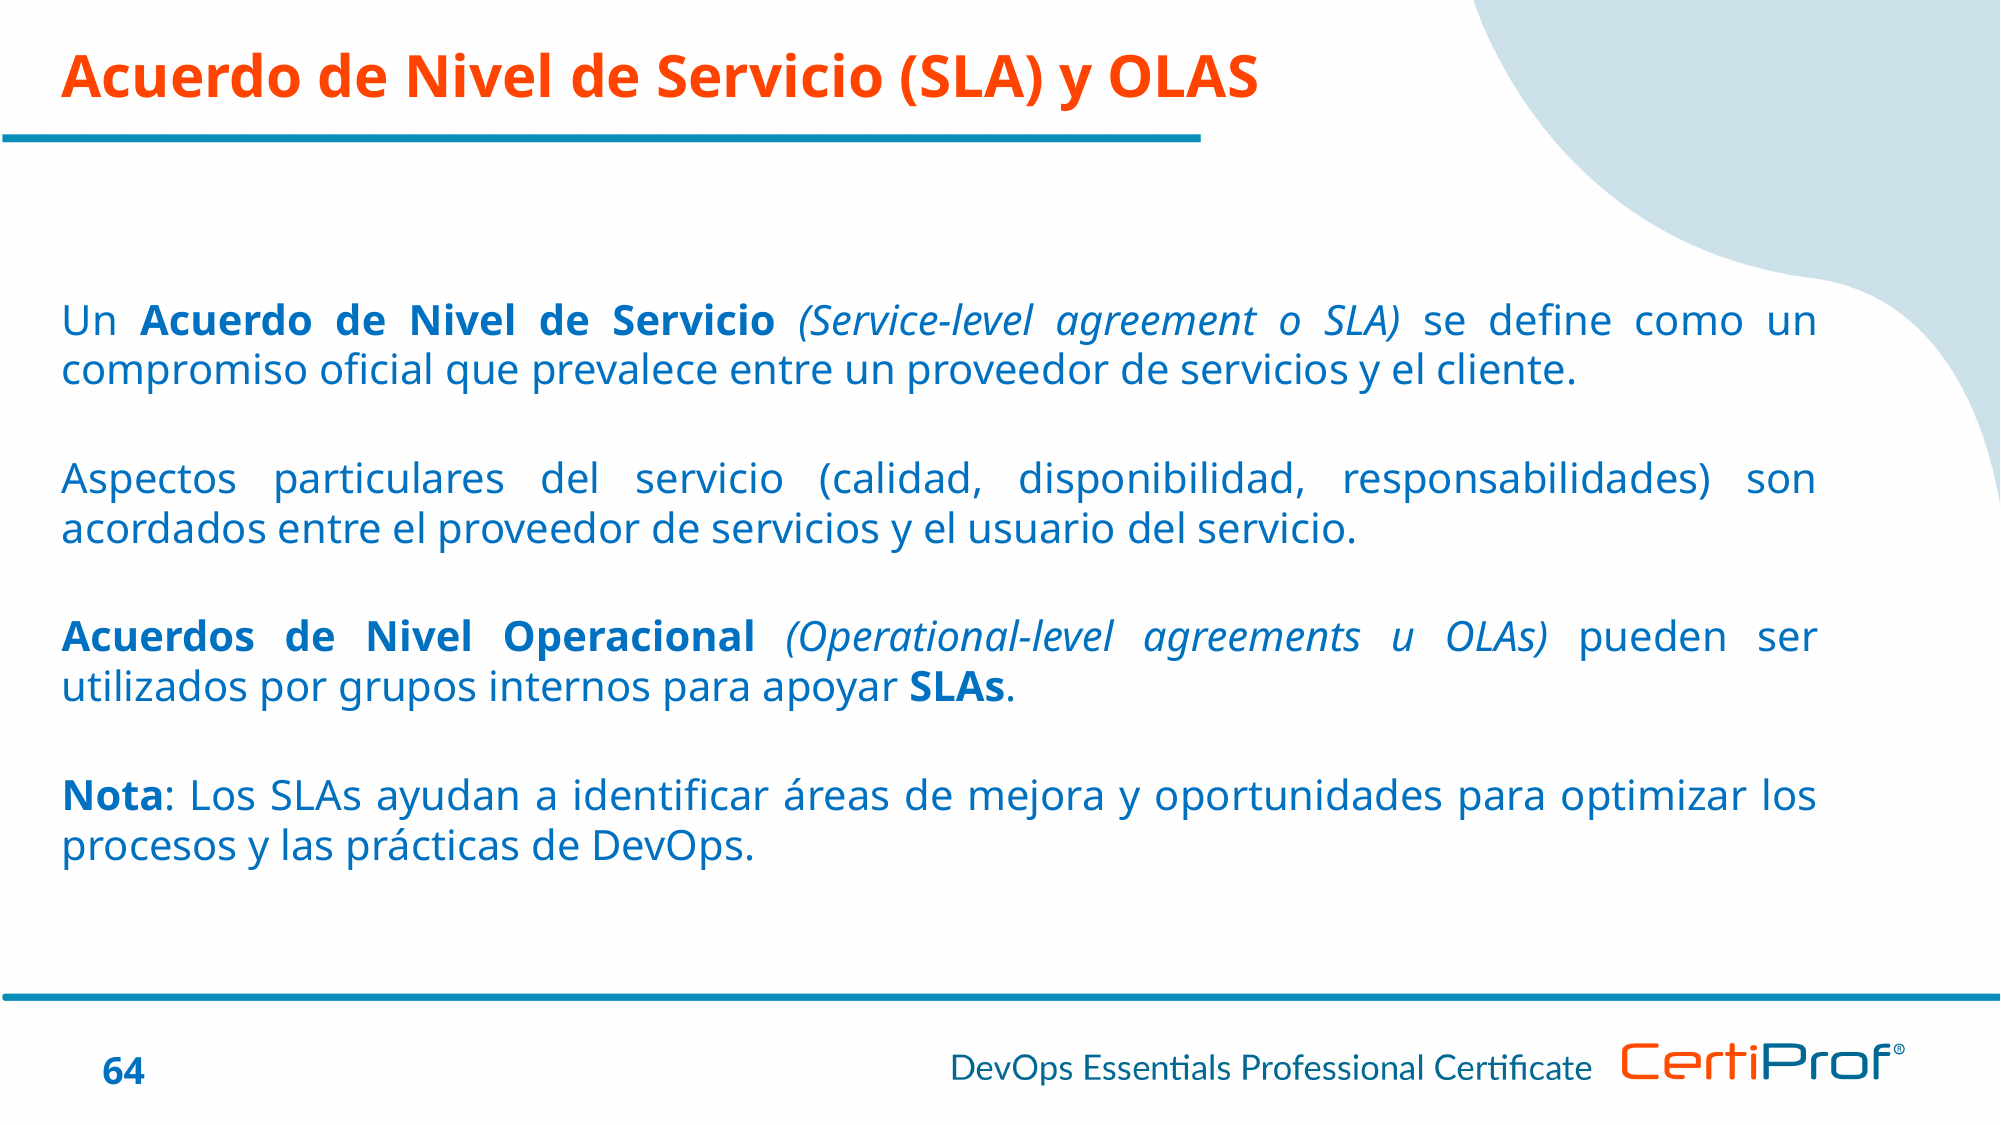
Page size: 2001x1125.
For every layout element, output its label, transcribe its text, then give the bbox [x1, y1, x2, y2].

text_box Un Acuerdo de Nivel de Servicio (Service-level agreement o SLA) se define como un compromiso oficial que prevalece entre un proveedor de servicios y el cliente. Aspectos particulares del servicio (calidad, disponibilidad, responsabilidades) son acordados entre el proveedor de servicios y el usuario del servicio. Acuerdos de Nivel Operacional (Operational-level agreements u OLAs) pueden ser utilizados por grupos internos para apoyar SLAs. Nota: Los SLAs ayudan a identificar áreas de mejora y oportunidades para optimizar los procesos y las prácticas de DevOps. [46, 285, 1834, 880]
text_box Acuerdo de Nivel de Servicio (SLA) y OLAS [46, 32, 1343, 189]
picture [0, 0, 2001, 1125]
